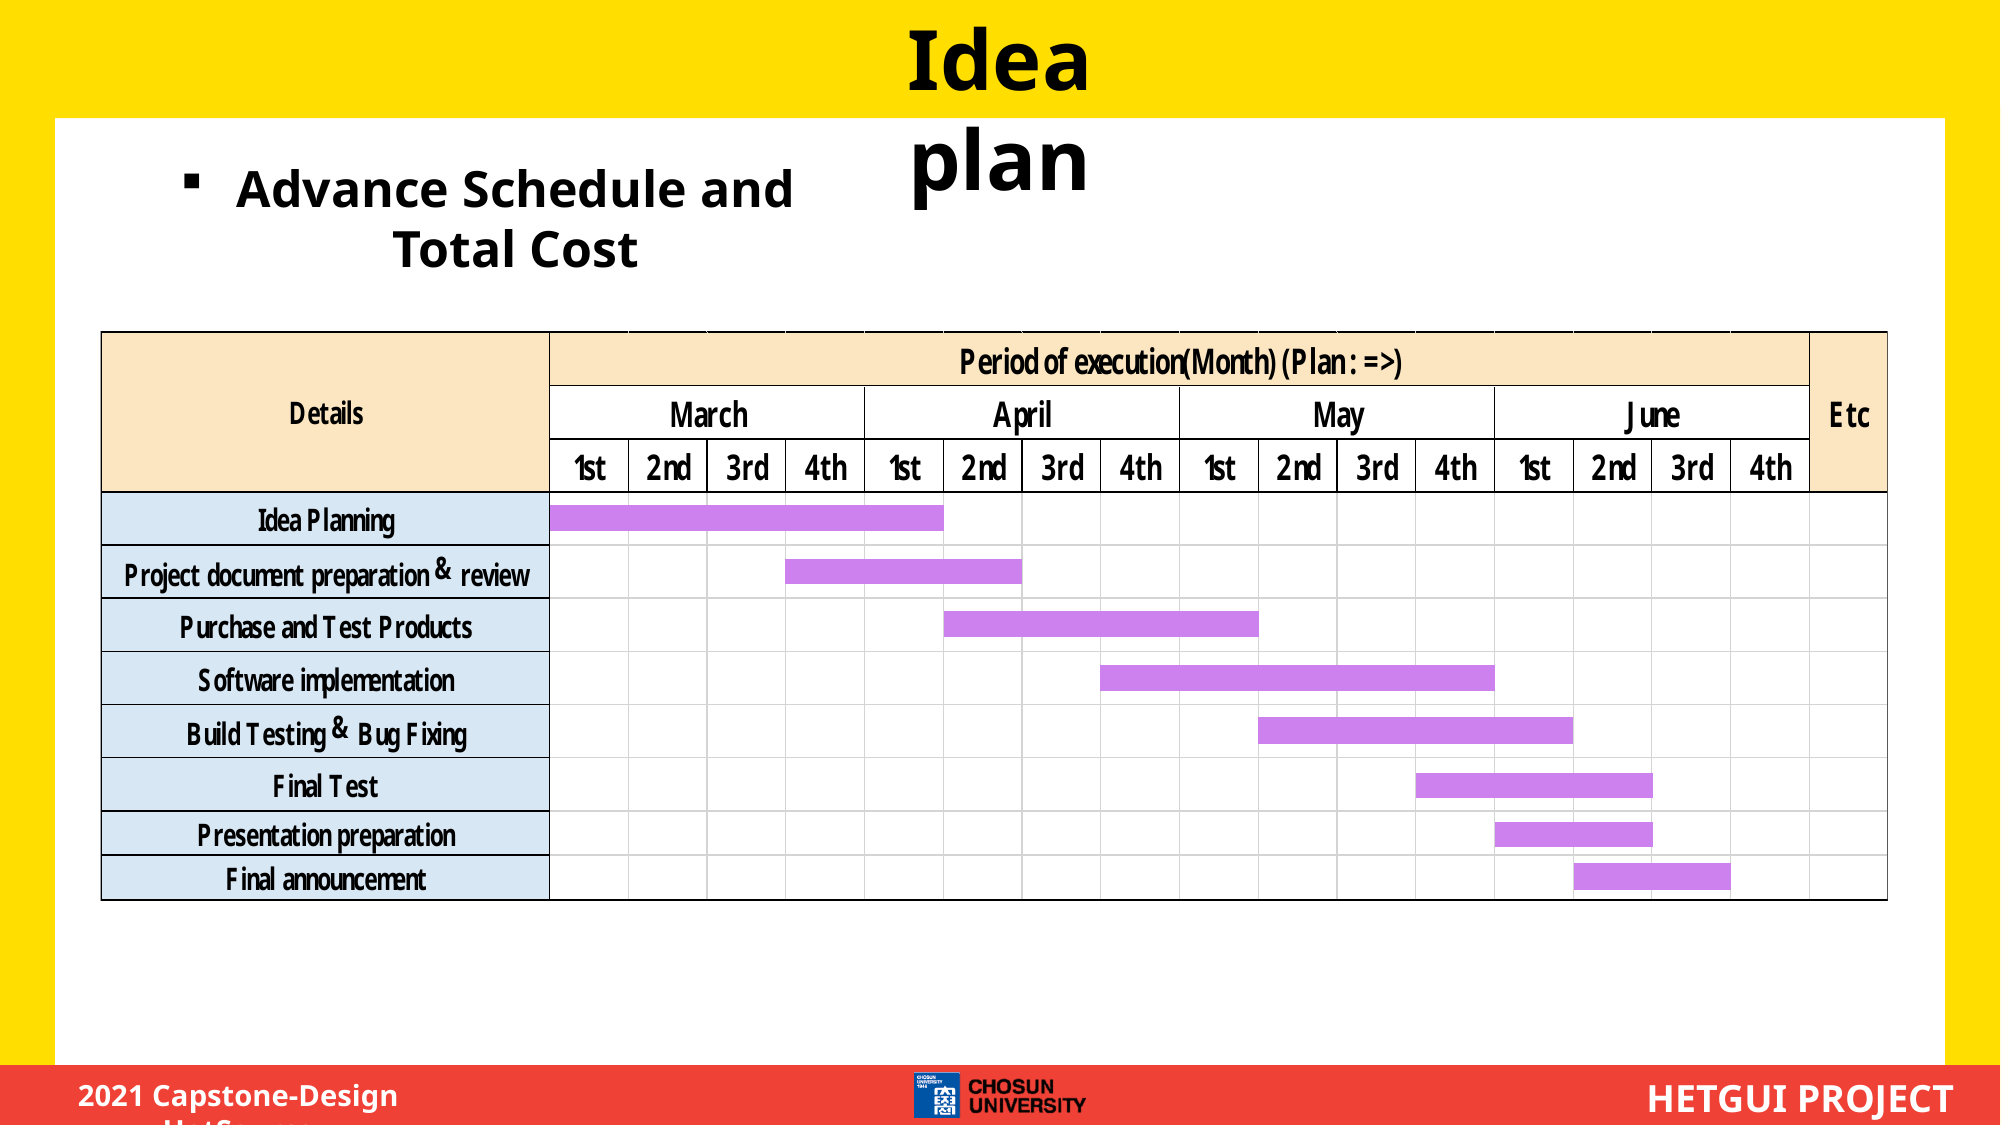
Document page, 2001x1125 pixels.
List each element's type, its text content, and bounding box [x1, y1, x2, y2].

picture [100, 331, 1889, 902]
text_box Advance Schedule and Total Cost [100, 149, 875, 285]
picture [914, 1072, 1086, 1118]
text_box Idea plan [834, 0, 1166, 215]
